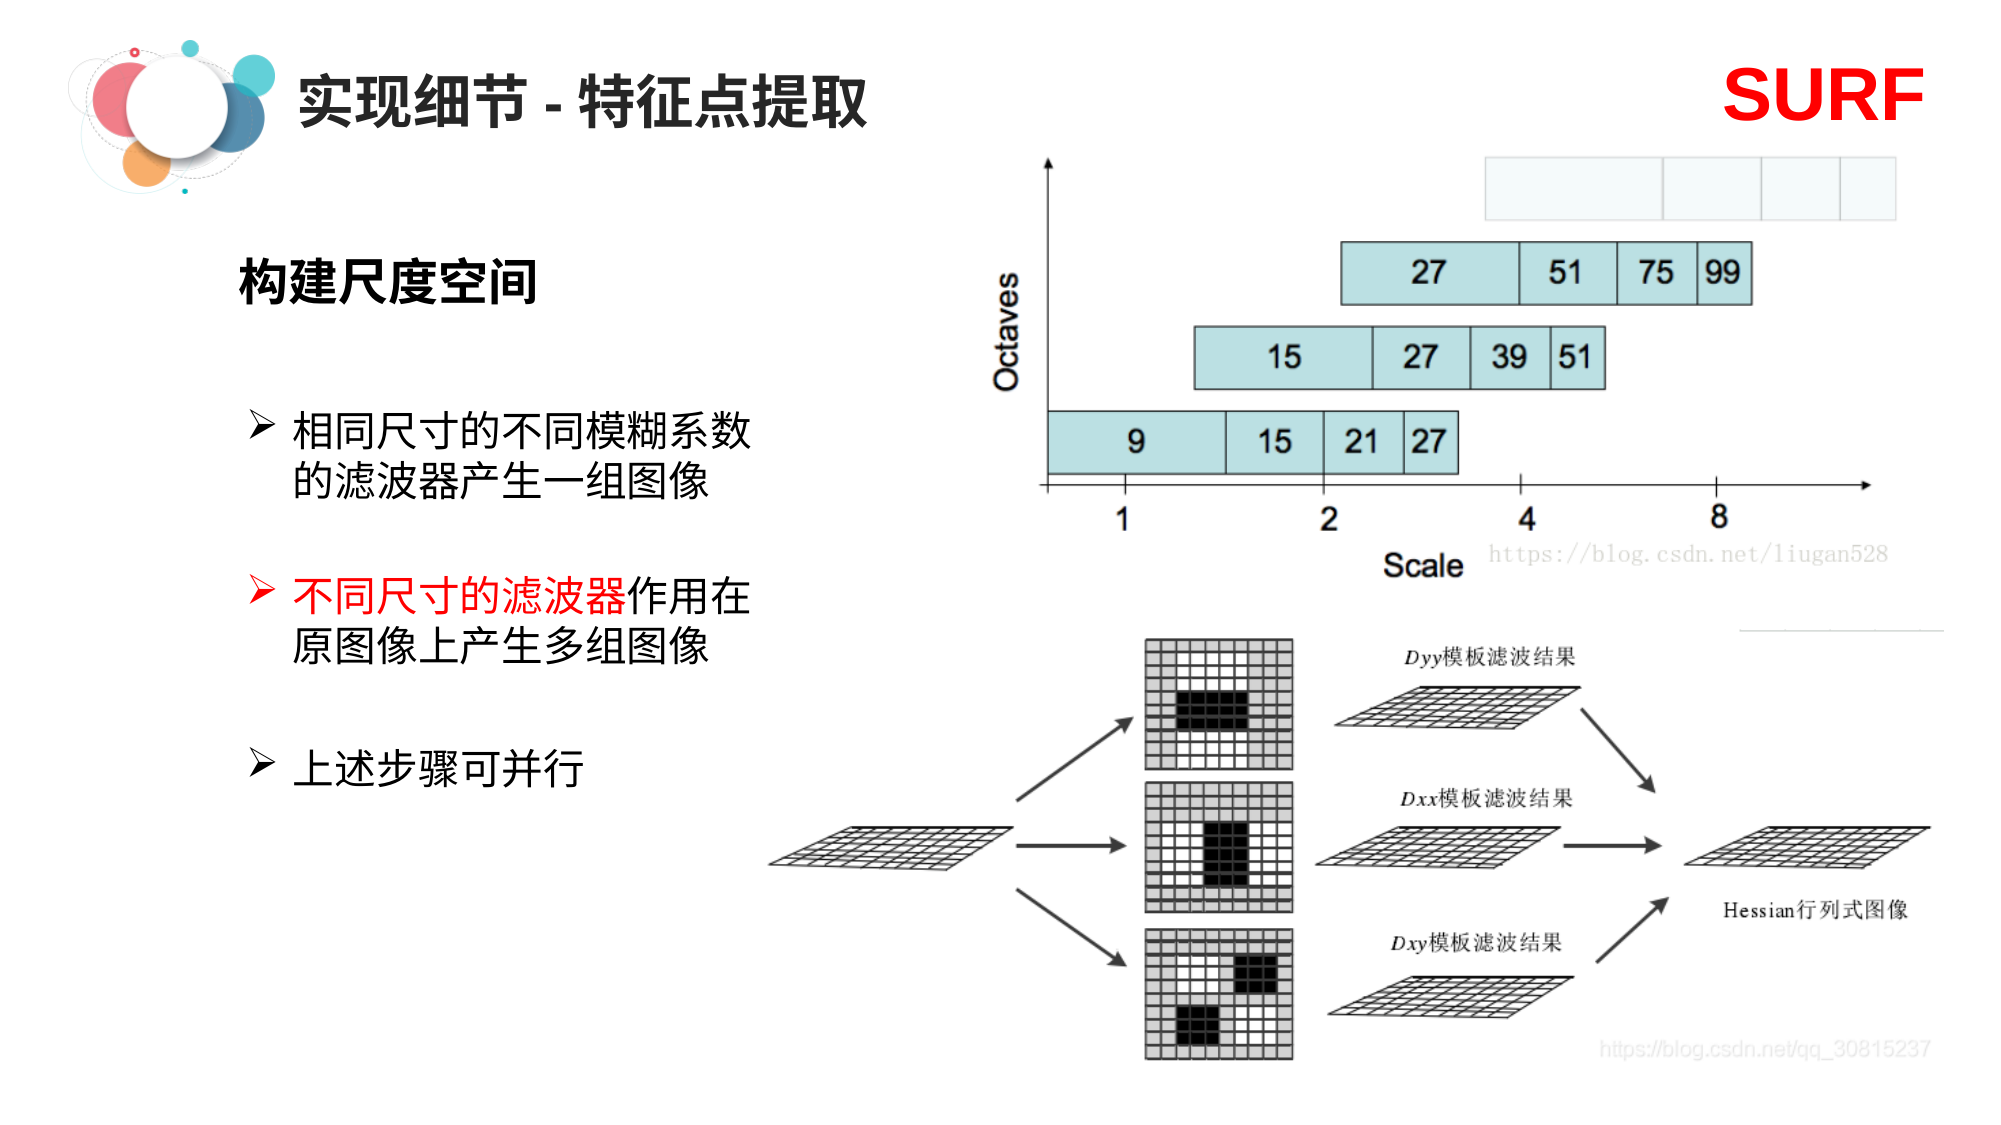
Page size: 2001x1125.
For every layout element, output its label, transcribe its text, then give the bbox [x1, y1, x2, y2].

text_box 相同尺寸的不同模糊系数的滤波器产生一组图像 [231, 397, 796, 512]
picture [68, 40, 275, 194]
text_box 上述步骤可并行 [231, 735, 749, 800]
text_box 不同尺寸的滤波器作用在原图像上产生多组图像 [231, 562, 796, 678]
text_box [292, 58, 911, 176]
picture [987, 134, 1904, 580]
text_box SURF [1707, 37, 1944, 143]
picture [749, 629, 1944, 1075]
text_box 构建尺度空间 [223, 242, 583, 318]
